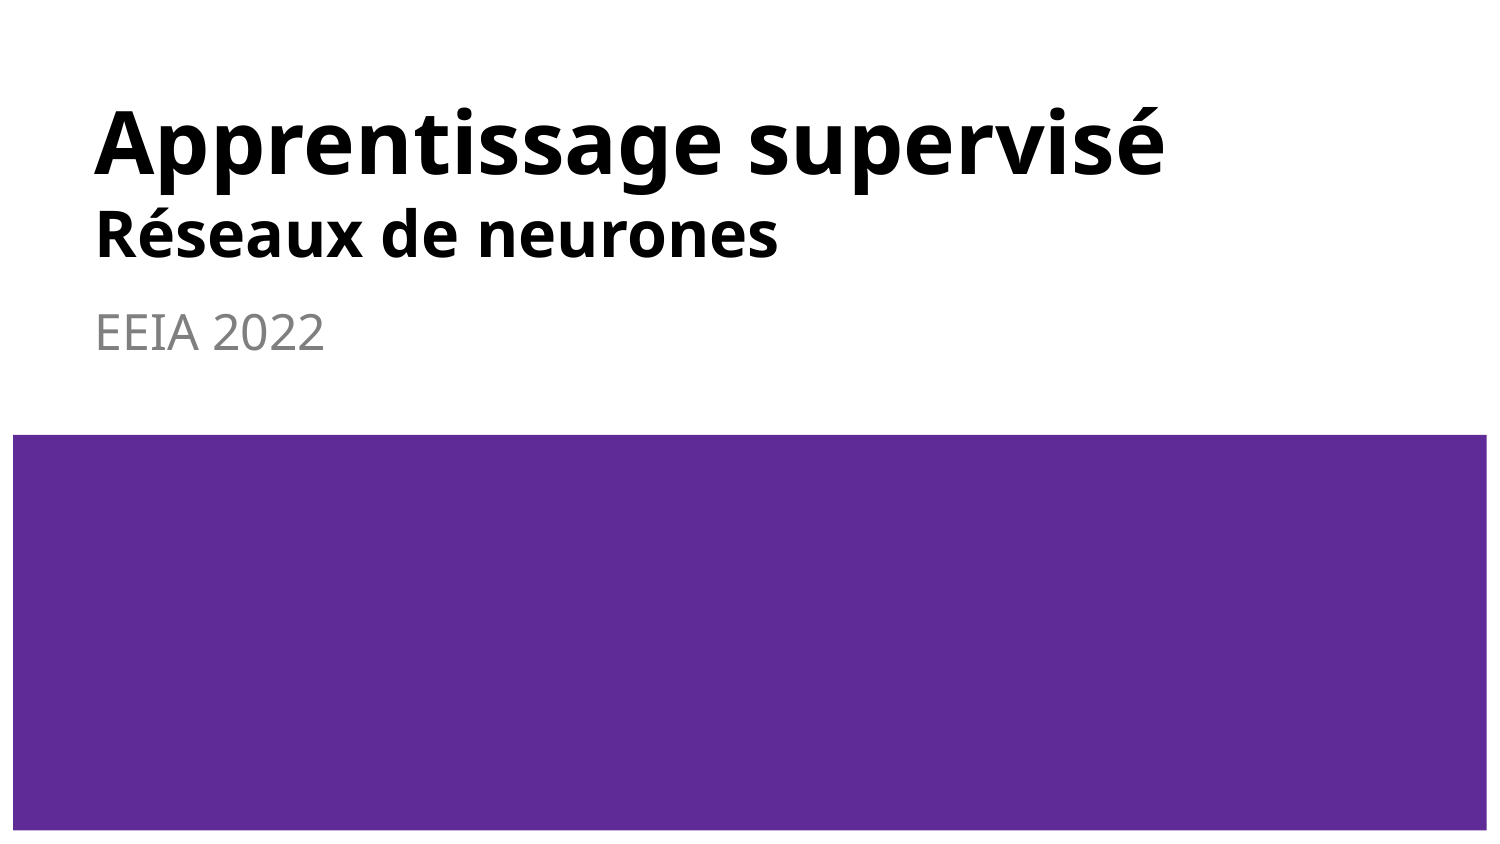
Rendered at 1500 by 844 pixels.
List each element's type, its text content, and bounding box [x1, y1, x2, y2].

subtitle EEIA 2022 [79, 285, 1423, 427]
title Apprentissage supervisé Réseaux de neurones [79, 43, 1423, 285]
